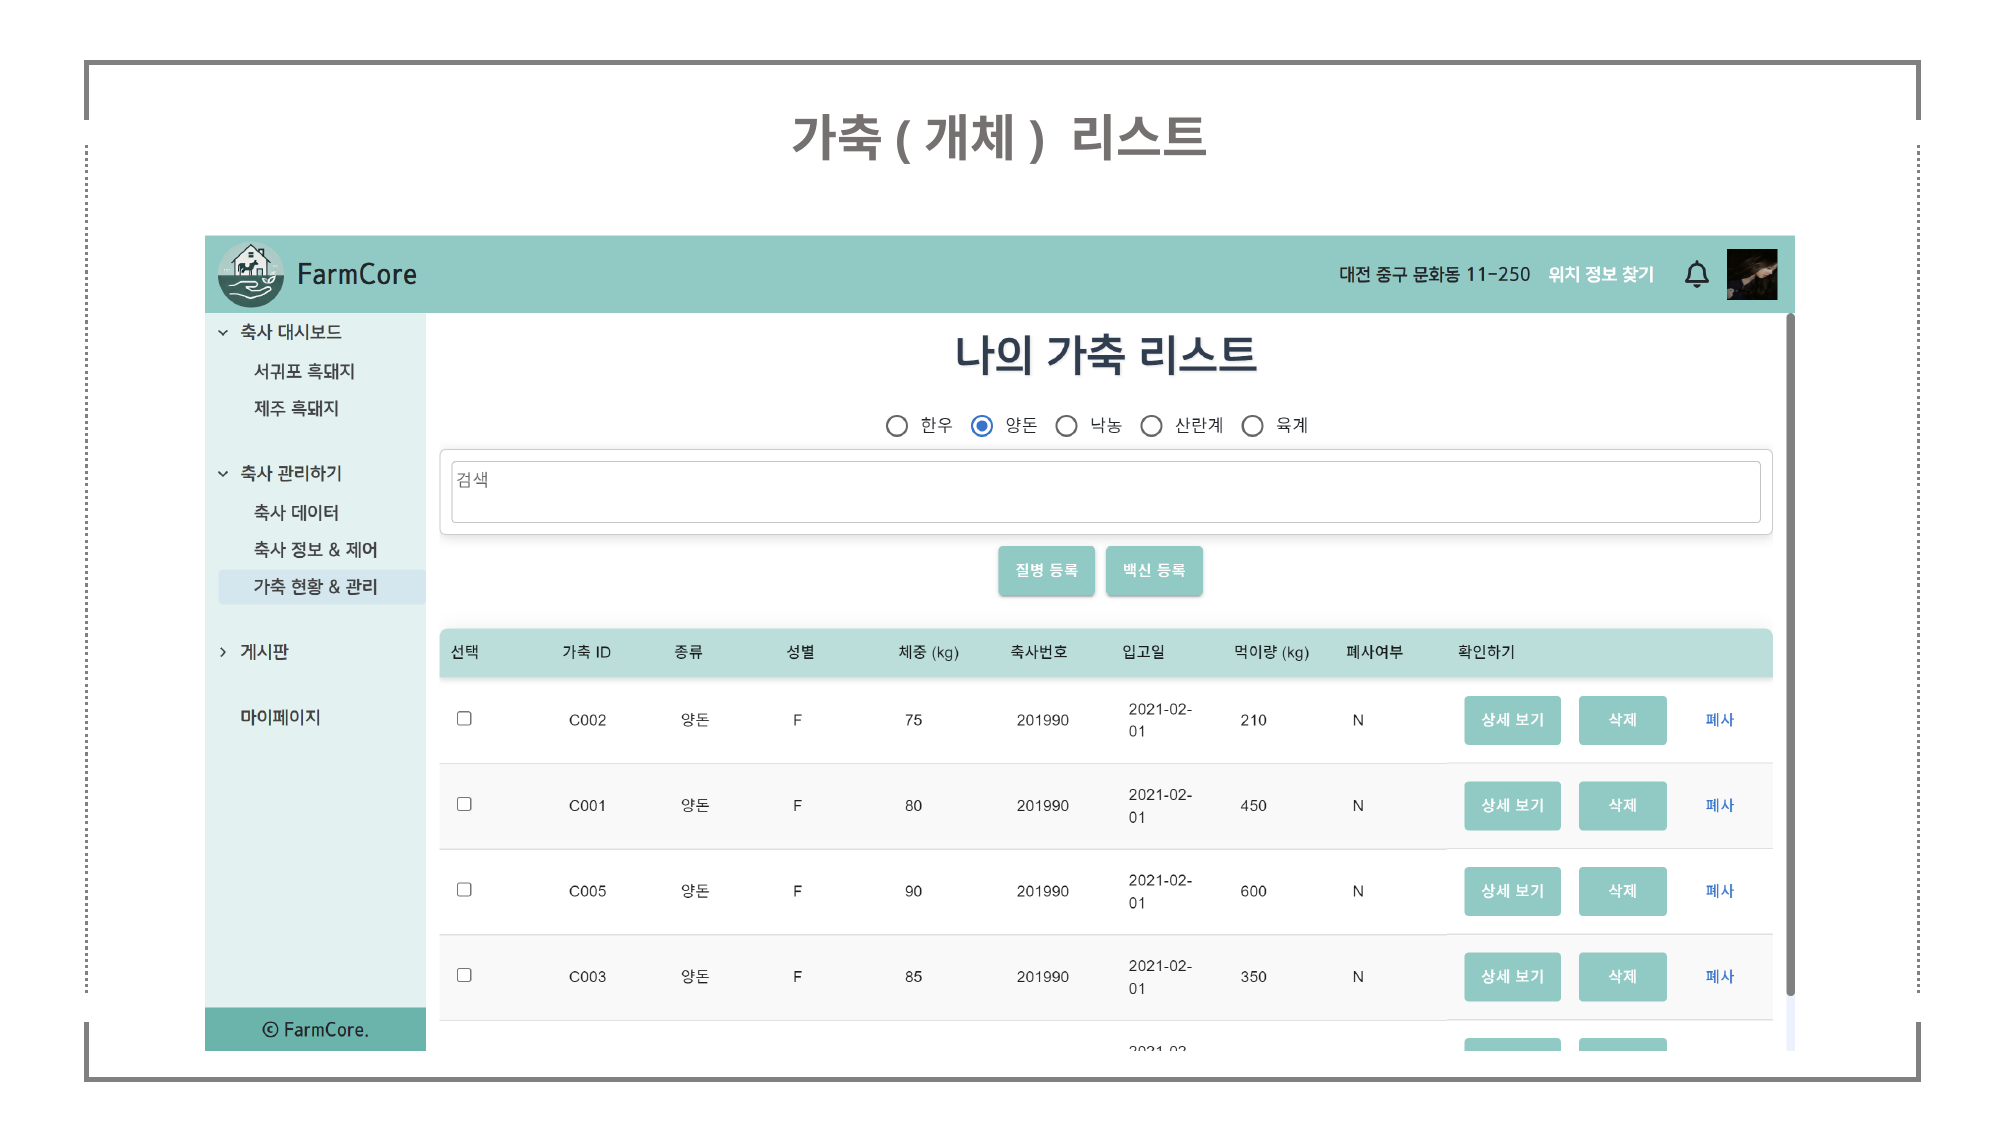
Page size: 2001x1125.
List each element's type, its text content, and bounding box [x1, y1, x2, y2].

text_box [86, 1022, 1919, 1080]
text_box 가축(개체) 리스트 [610, 98, 1390, 174]
picture [205, 234, 1795, 1051]
text_box [86, 62, 1919, 121]
